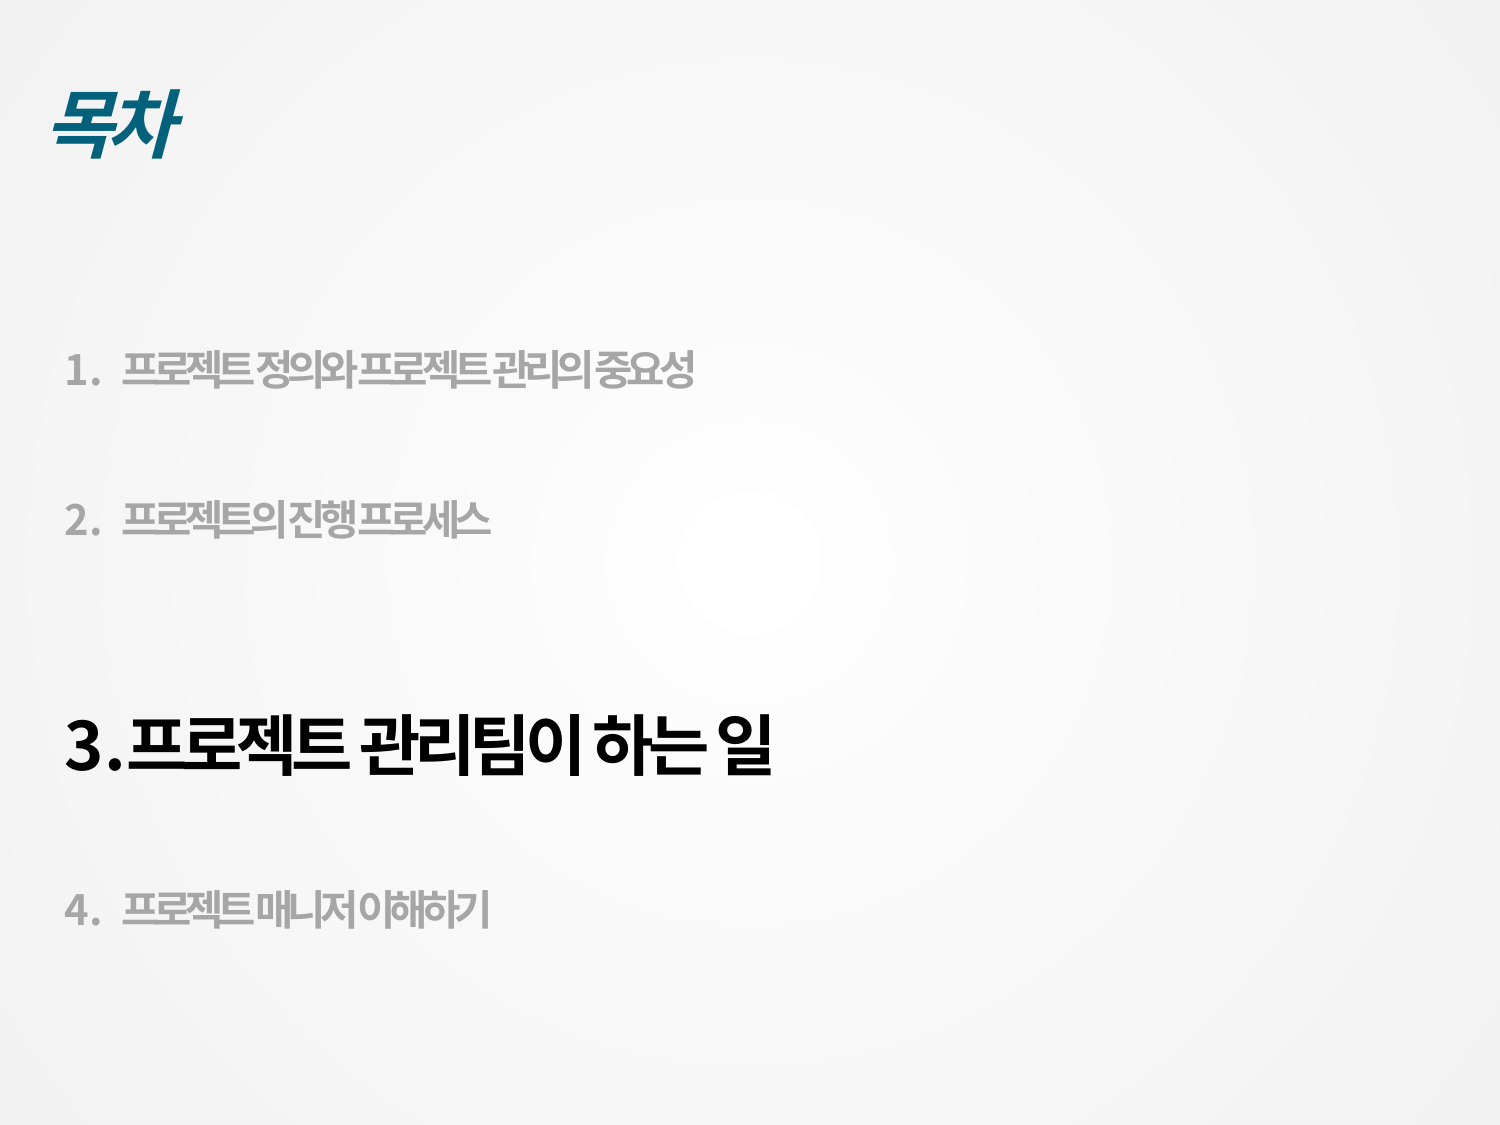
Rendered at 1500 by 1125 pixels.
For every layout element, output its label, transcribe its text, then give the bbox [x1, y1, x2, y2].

text_box 프로젝트 정의와 프로젝트 관리의 중요성 프로젝트의 진행 프로세스 프로젝트 관리팀이 하는 일 프로젝트 매니저 이해하기 [64, 243, 1294, 934]
text_box 목차 [27, 52, 799, 193]
